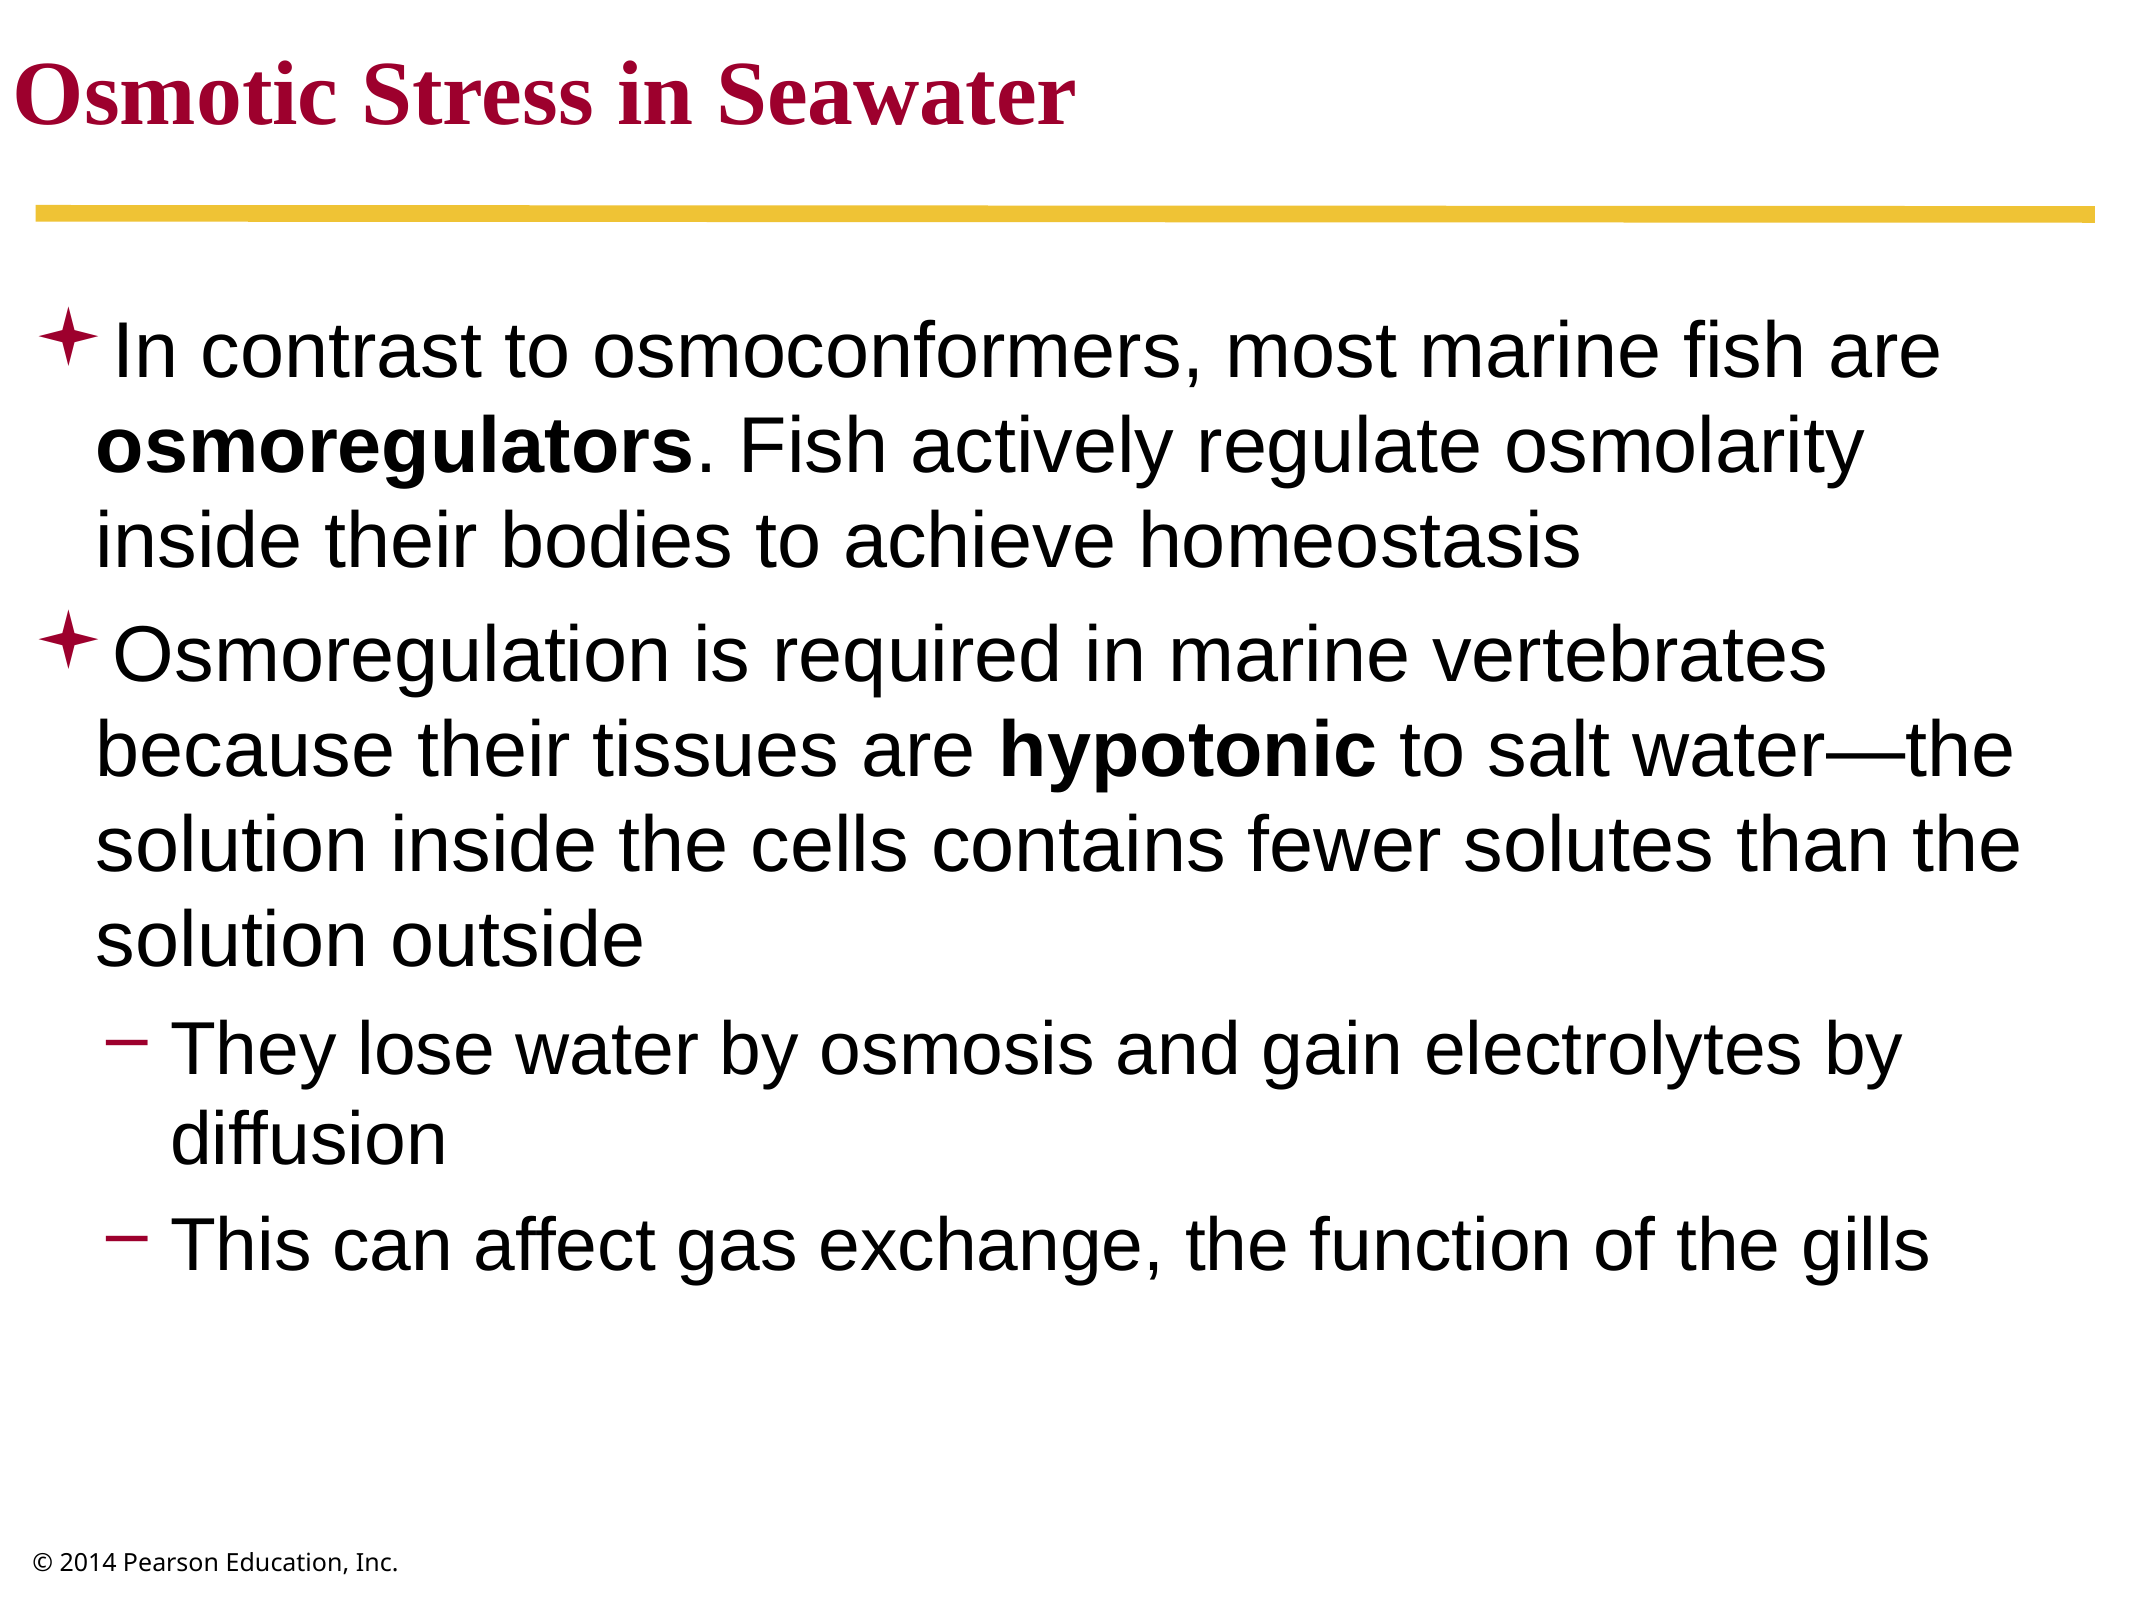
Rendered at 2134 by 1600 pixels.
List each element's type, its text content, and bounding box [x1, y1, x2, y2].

list In contrast to osmoconformers, most marine fish are osmoregulators. Fish actively regulate osmolarity inside their bodies to achieve homeostasis Osmoregulation is required in marine vertebrates because their tissues are hypotonic to salt water—the solution inside the cells contains fewer solutes than the solution outside They lose water by osmosis and gain electrolytes by diffusion This can affect gas exchange, the function of the gills [33, 297, 2082, 1483]
title Osmotic Stress in Seawater [12, 44, 2061, 238]
